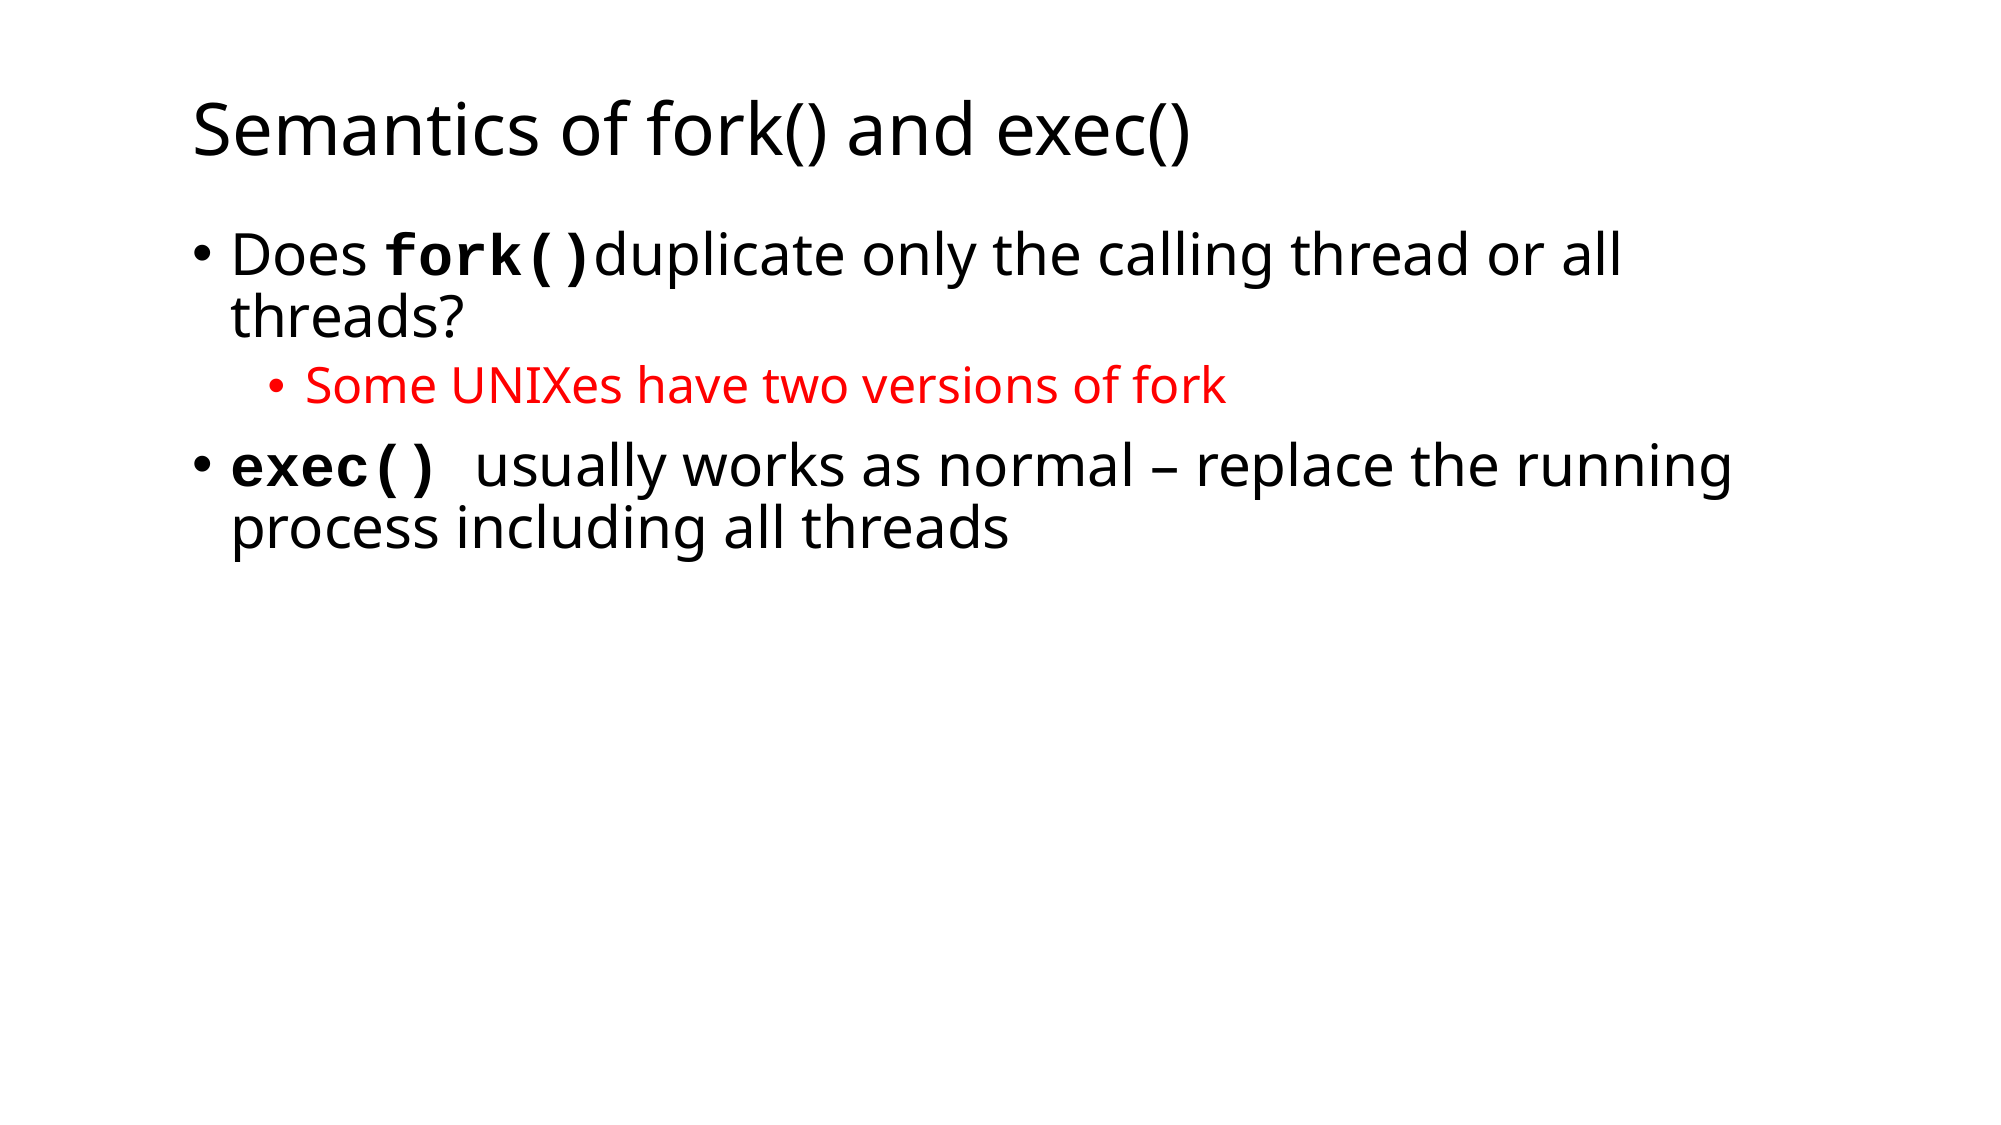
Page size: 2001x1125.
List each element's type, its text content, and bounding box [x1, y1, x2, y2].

list Does fork()duplicate only the calling thread or all threads? Some UNIXes have two versions of fork exec() usually works as normal – replace the running process including all threads [177, 217, 1847, 961]
title Semantics of fork() and exec() [177, 84, 1420, 180]
